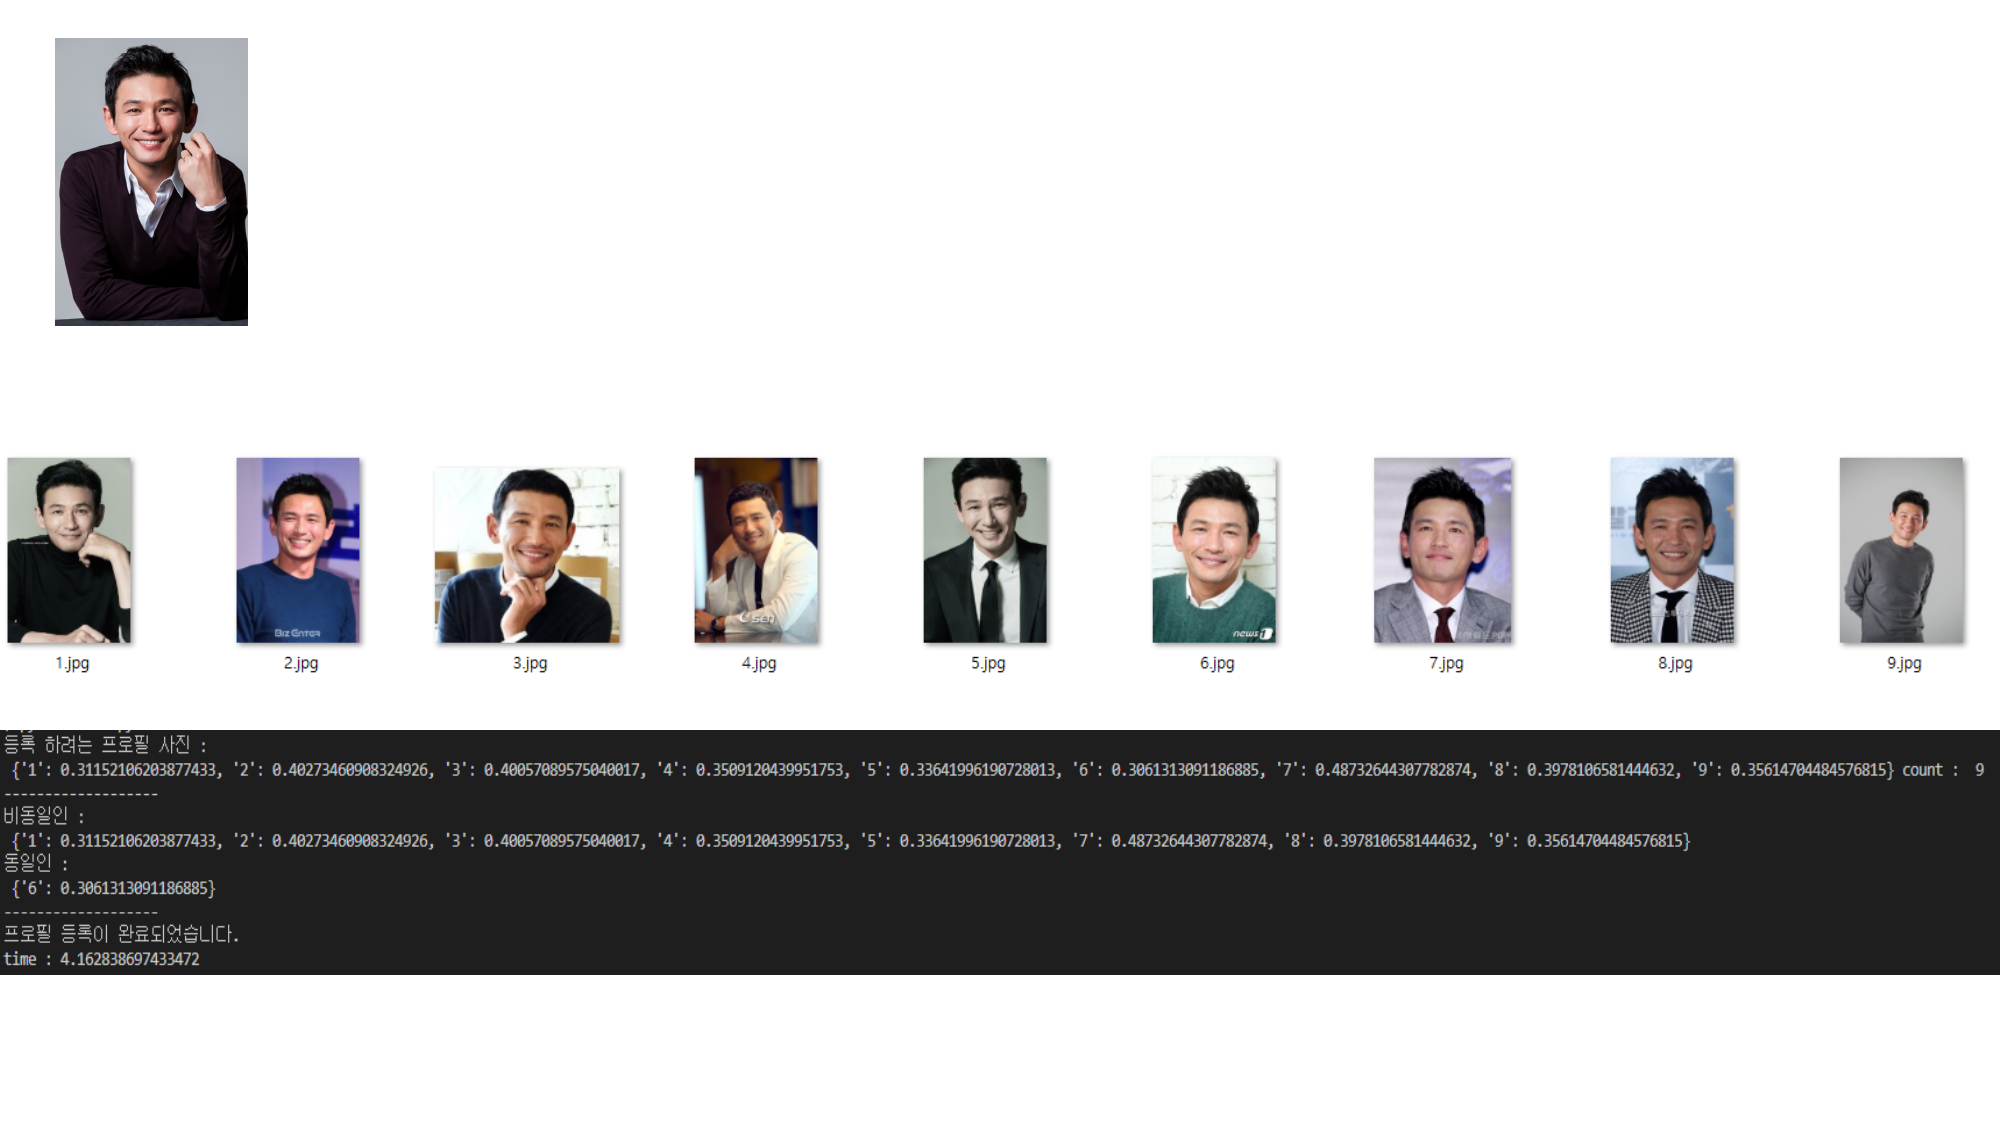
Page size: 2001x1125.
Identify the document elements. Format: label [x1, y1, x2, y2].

picture [55, 38, 248, 326]
picture [0, 730, 2000, 975]
picture [0, 431, 2000, 693]
